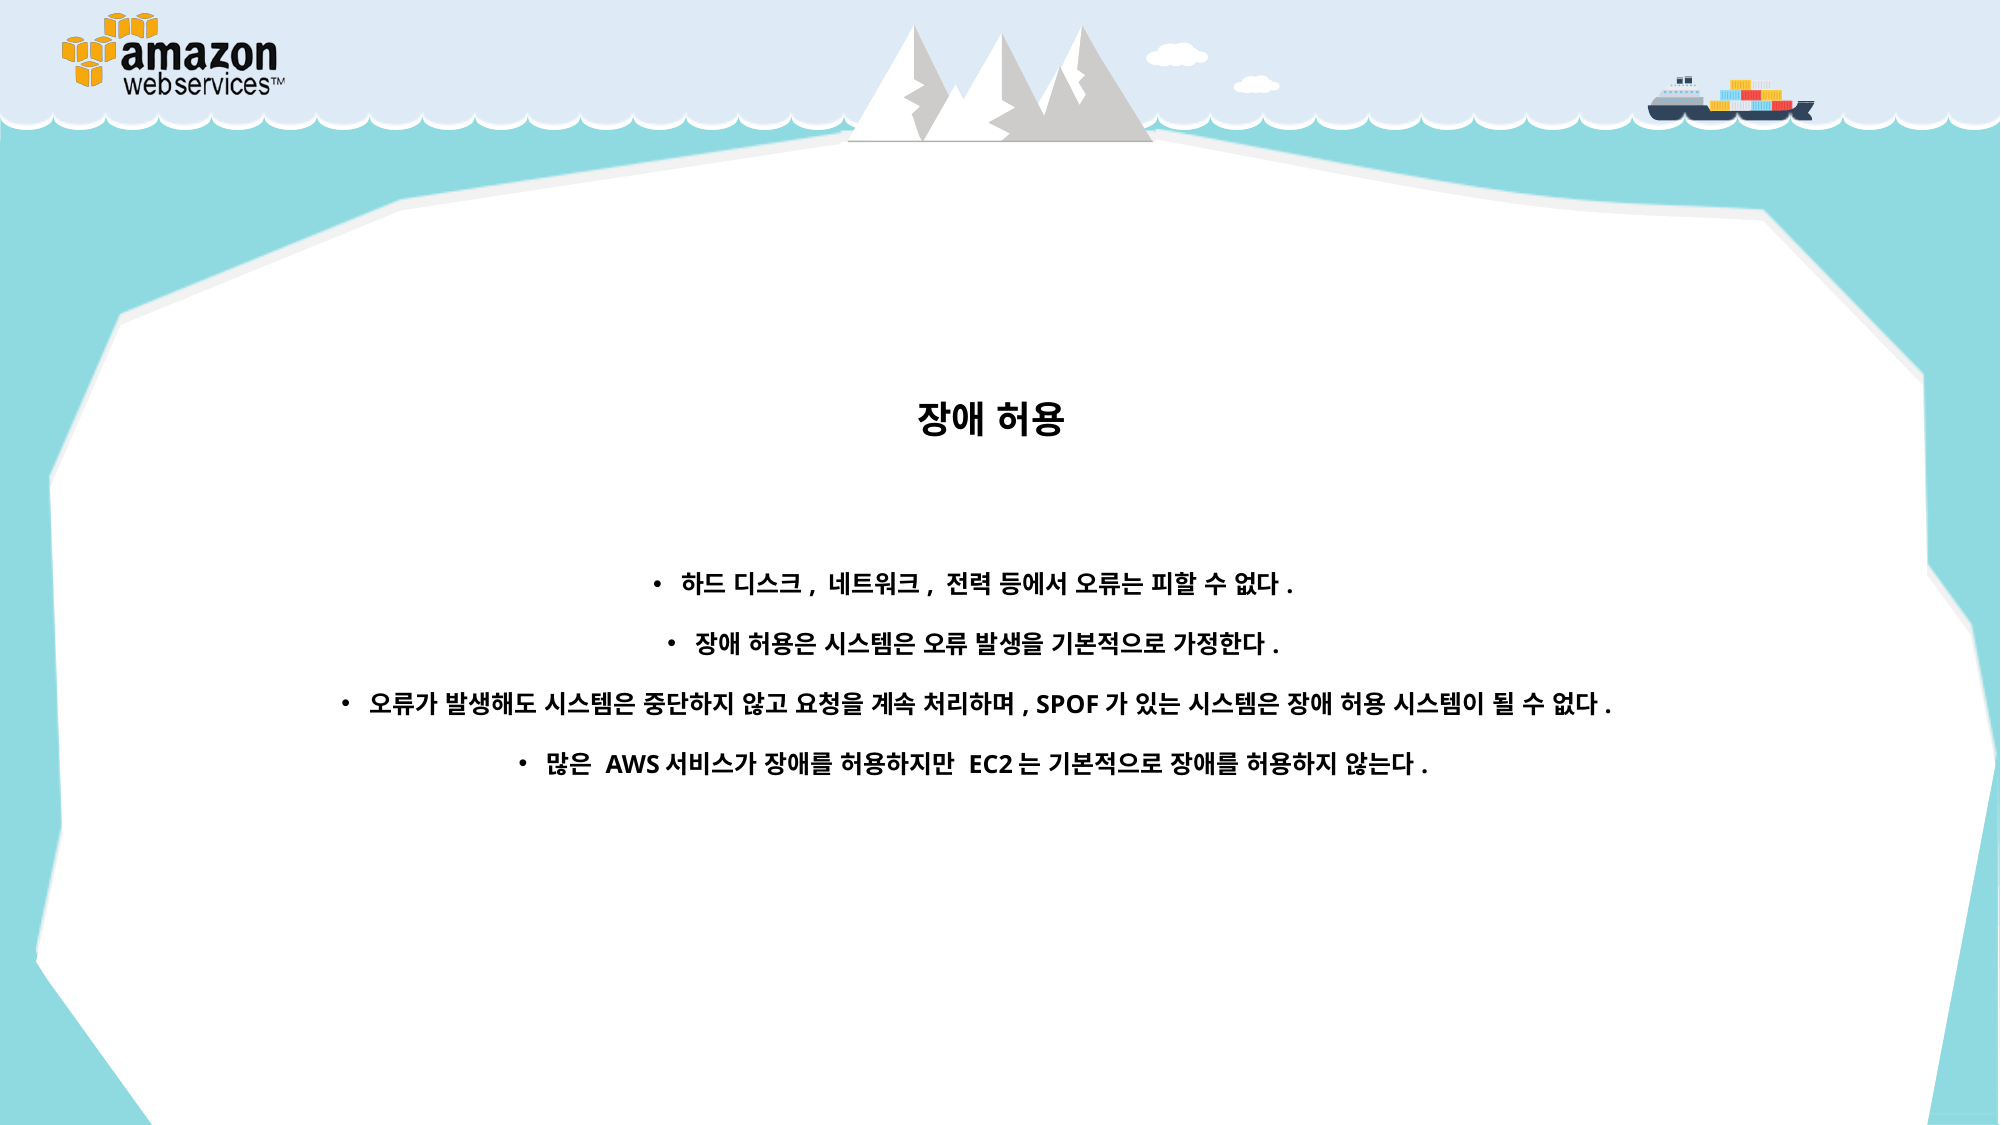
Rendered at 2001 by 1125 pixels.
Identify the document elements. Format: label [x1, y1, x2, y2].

picture [43, 0, 301, 130]
text_box [0, 116, 2000, 1125]
text_box [1233, 75, 1280, 94]
text_box [847, 24, 1153, 143]
text_box [1153, 42, 1209, 67]
text_box [1647, 76, 1815, 116]
